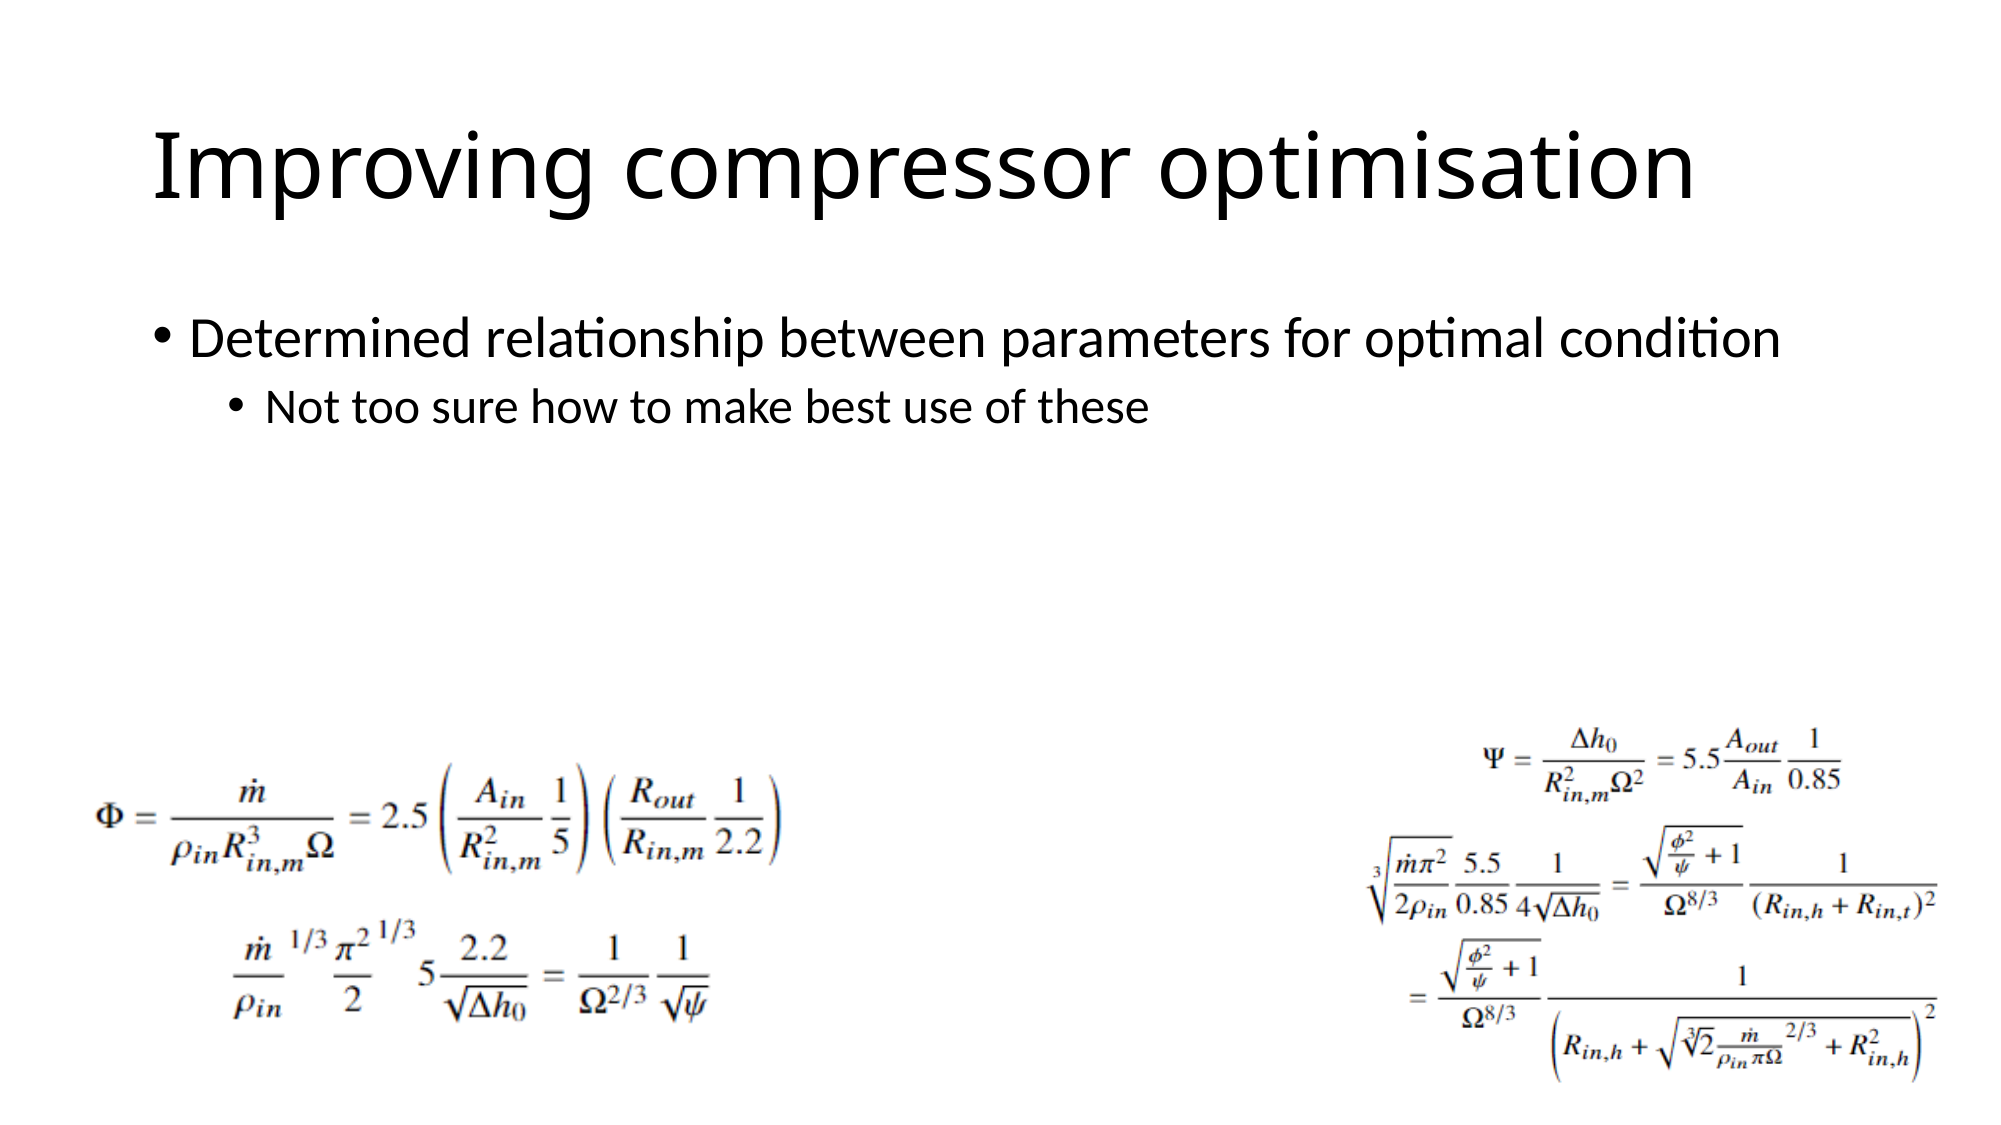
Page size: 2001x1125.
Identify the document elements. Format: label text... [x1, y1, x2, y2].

title Improving compressor optimisation [137, 59, 1863, 278]
picture [1352, 685, 1972, 1111]
list Determined relationship between parameters for optimal condition Not too sure how to make best use of these [137, 299, 1863, 1014]
picture [70, 716, 817, 1050]
